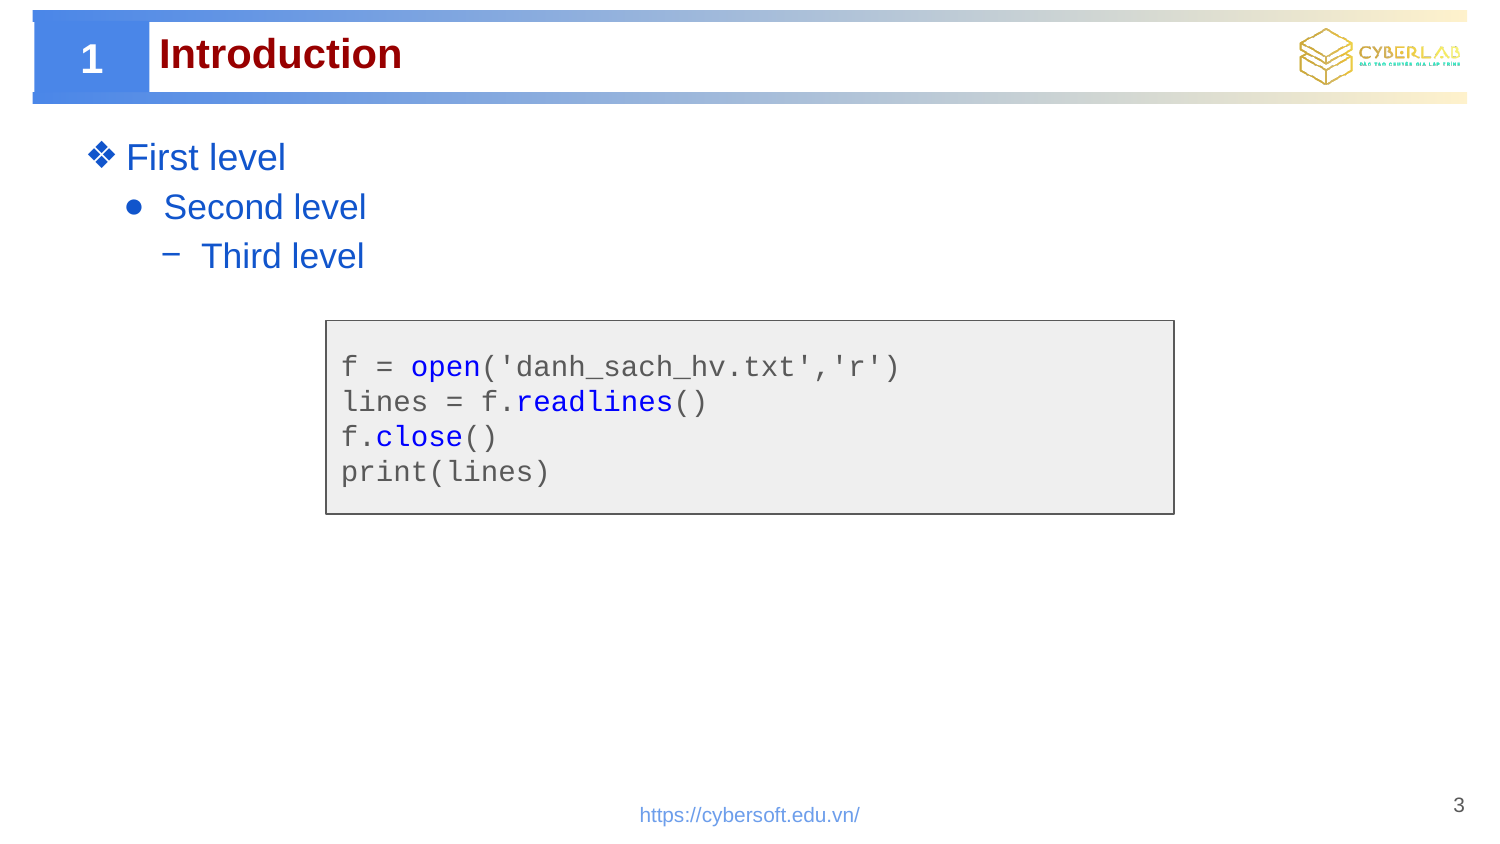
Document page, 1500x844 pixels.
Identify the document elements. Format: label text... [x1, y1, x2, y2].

list First level Second level Third level [51, 111, 1449, 286]
picture [1449, 28, 1468, 85]
title Introduction [144, 12, 1449, 93]
text_box 1 [34, 20, 150, 93]
text_box f = open('danh_sach_hv.txt','r') lines = f.readlines() f.close() print(lines) [325, 320, 1175, 515]
slide_number ‹#› [1389, 782, 1480, 830]
